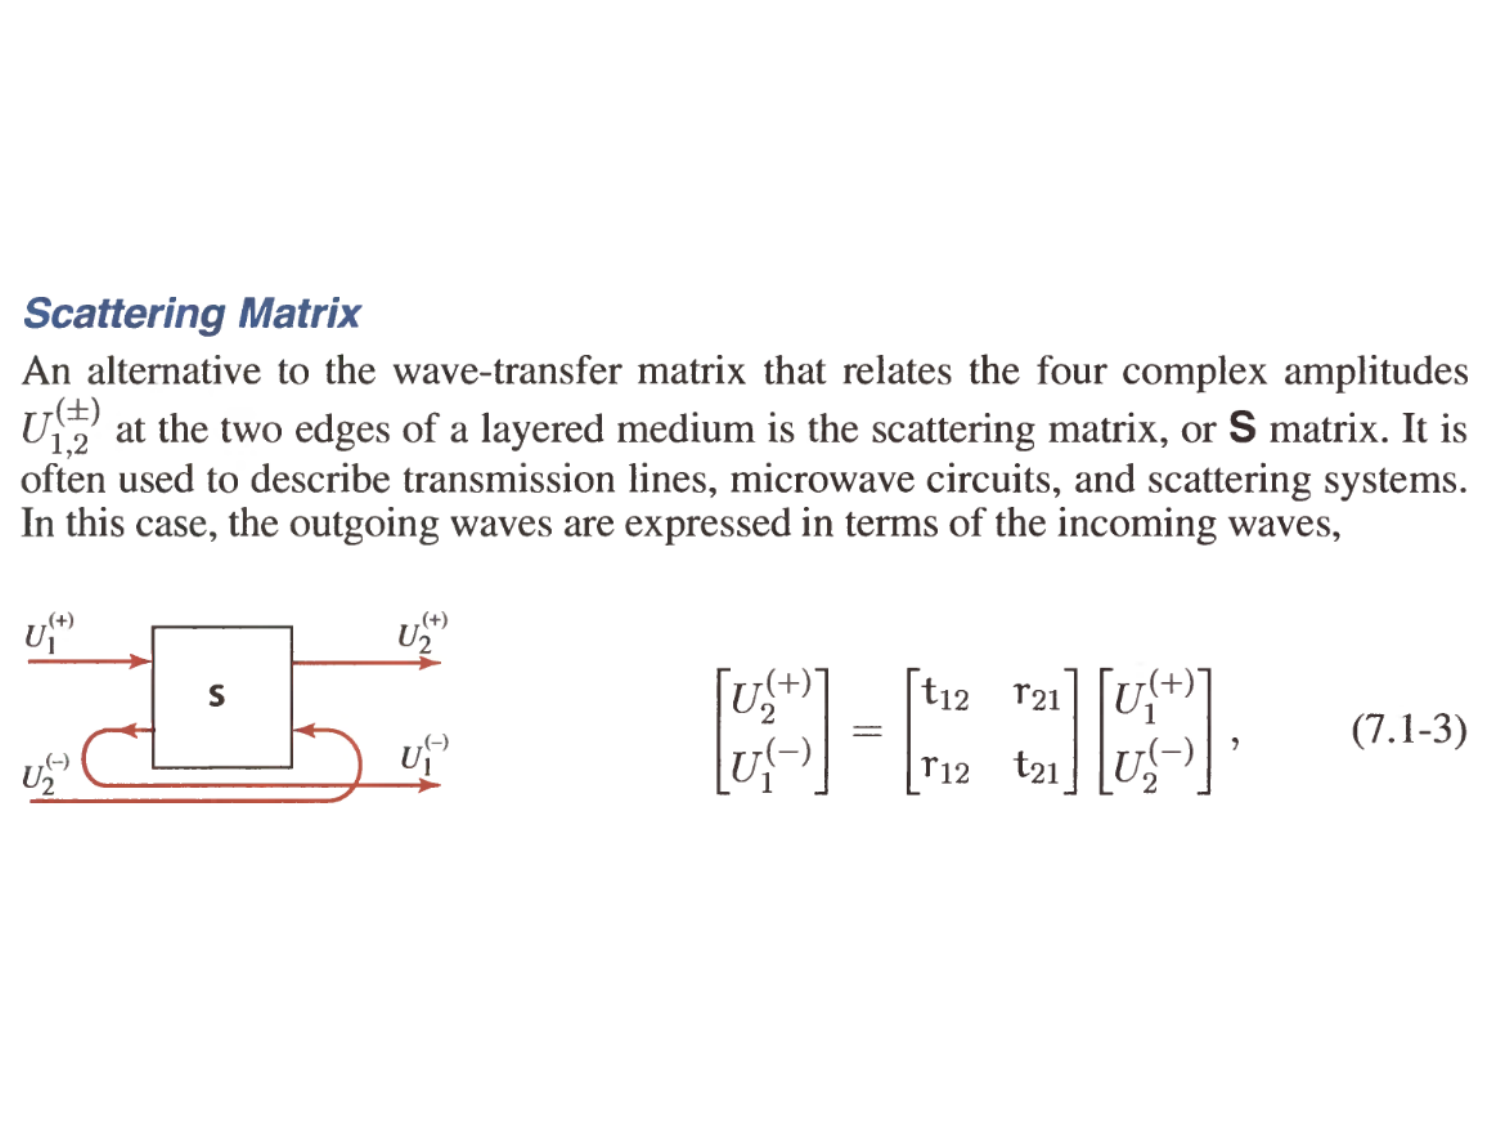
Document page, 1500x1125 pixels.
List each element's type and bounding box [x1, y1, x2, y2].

picture [0, 278, 1500, 851]
